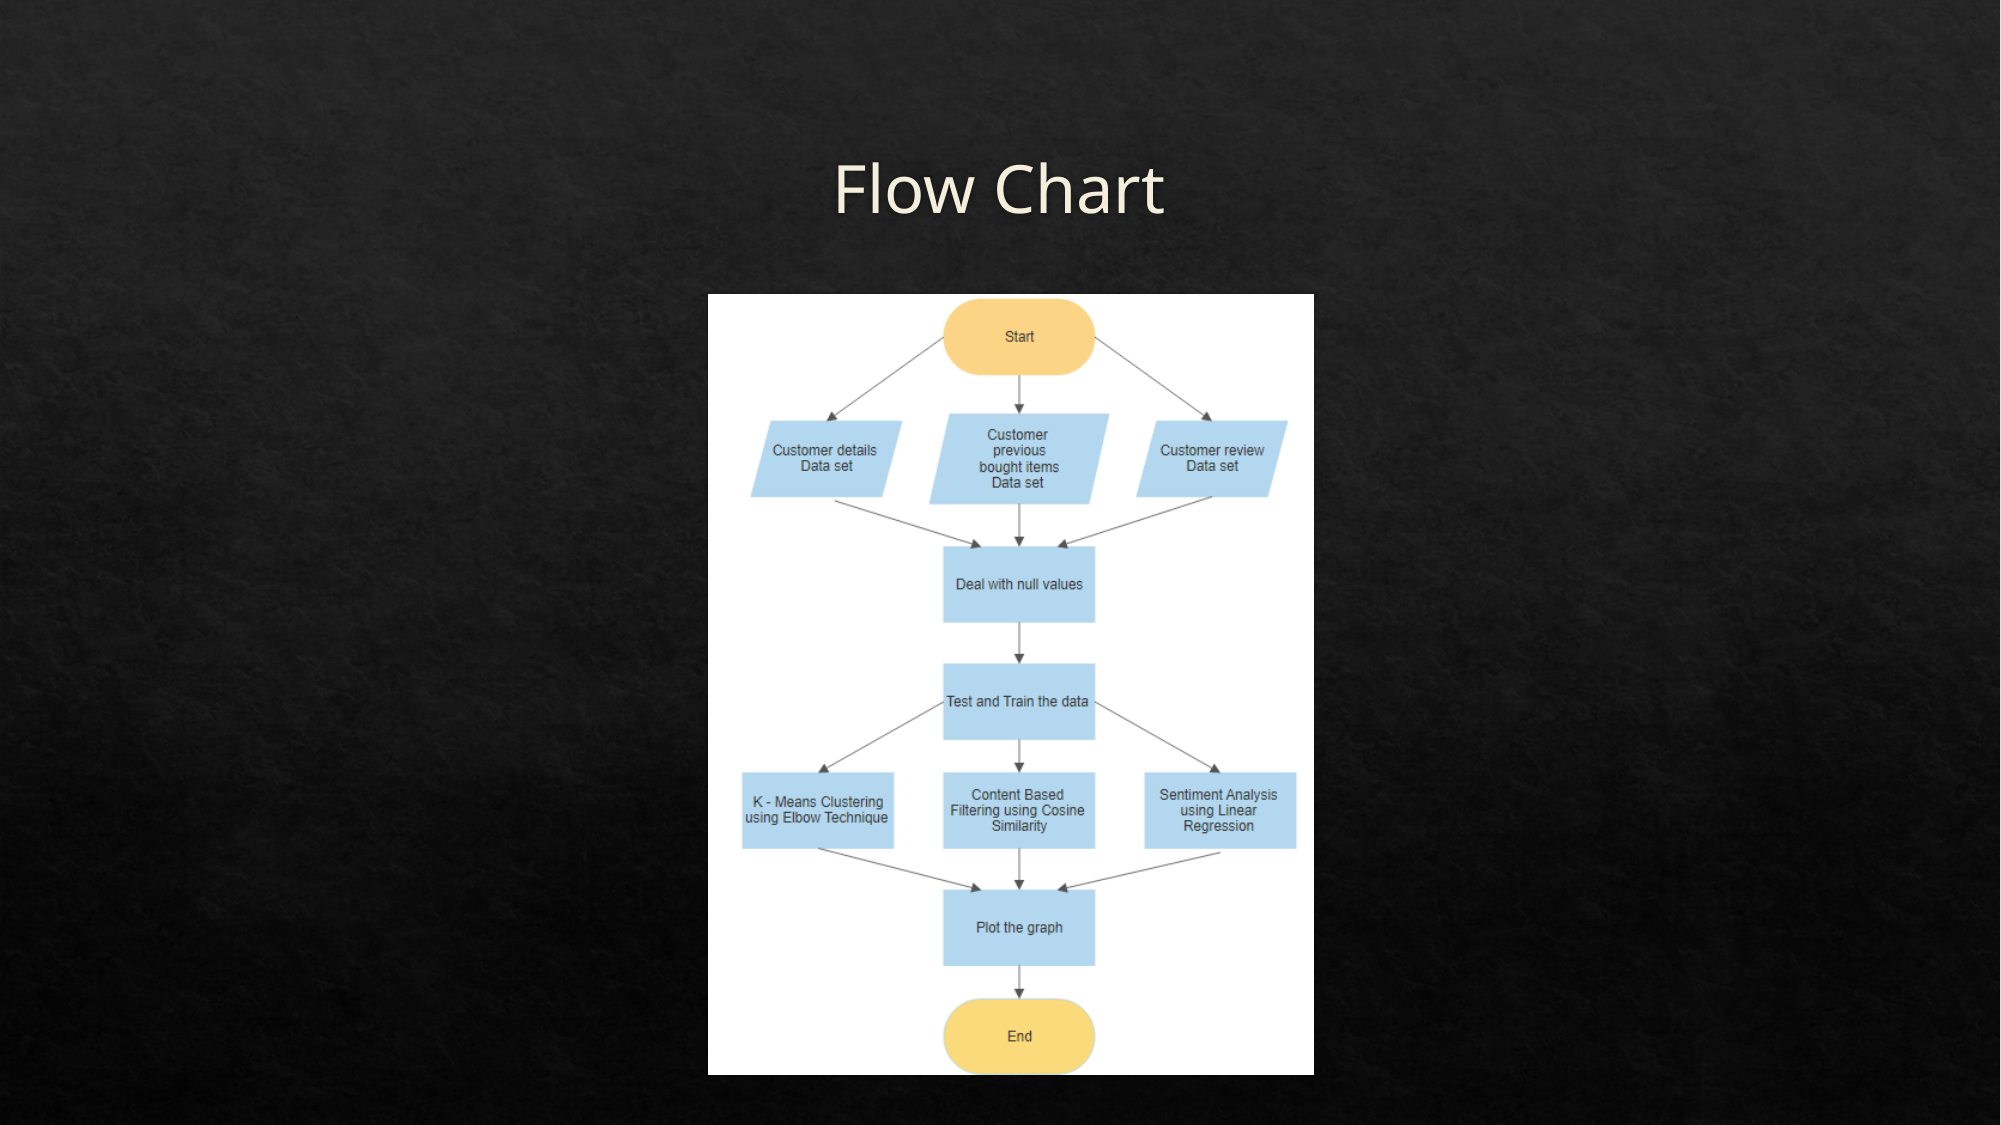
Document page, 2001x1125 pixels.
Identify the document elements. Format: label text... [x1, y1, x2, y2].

title Flow Chart [149, 88, 1849, 295]
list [708, 294, 1314, 1076]
